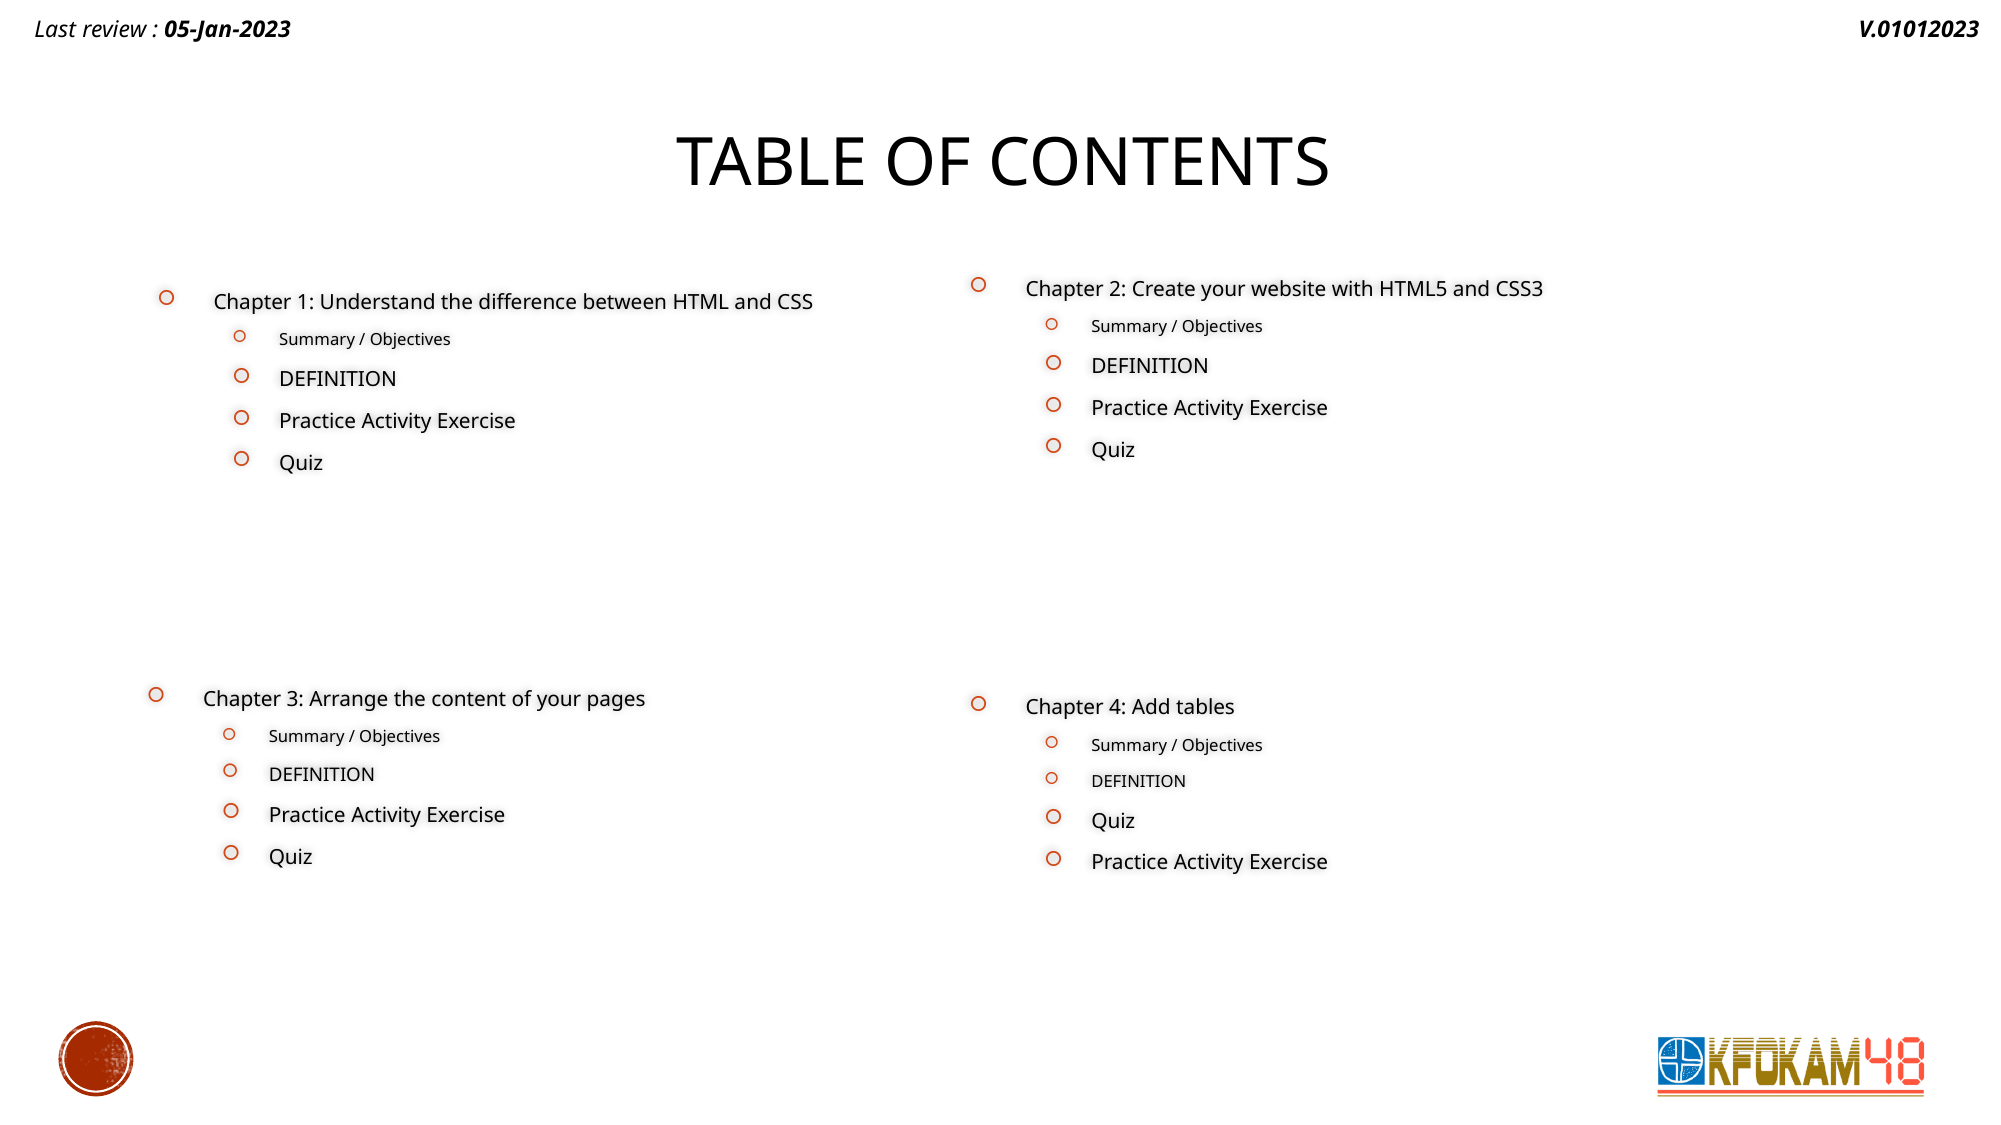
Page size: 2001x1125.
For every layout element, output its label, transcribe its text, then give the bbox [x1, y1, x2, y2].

picture [1653, 1032, 1929, 1101]
text_box Last review : 05-Jan-2023 [19, 7, 307, 50]
text_box V.01012023 [1843, 7, 1995, 50]
text_box Chapter 2: Create your website with HTML5 and CSS3 Summary / Objectives DEFINITION Practice Activity Exercise Quiz [954, 155, 1719, 582]
text_box TABLE OF CONTENTS [661, 120, 1421, 203]
text_box Chapter 1: Understand the difference between HTML and CSS Summary / Objectives DEFINITION Practice Activity Exercise Quiz [142, 155, 912, 607]
text_box Chapter 3: Arrange the content of your pages Summary / Objectives DEFINITION Practice Activity Exercise Quiz [131, 572, 852, 1024]
text_box Chapter 4: Add tables Summary / Objectives DEFINITION Quiz Practice Activity Exercise [954, 558, 1554, 1010]
